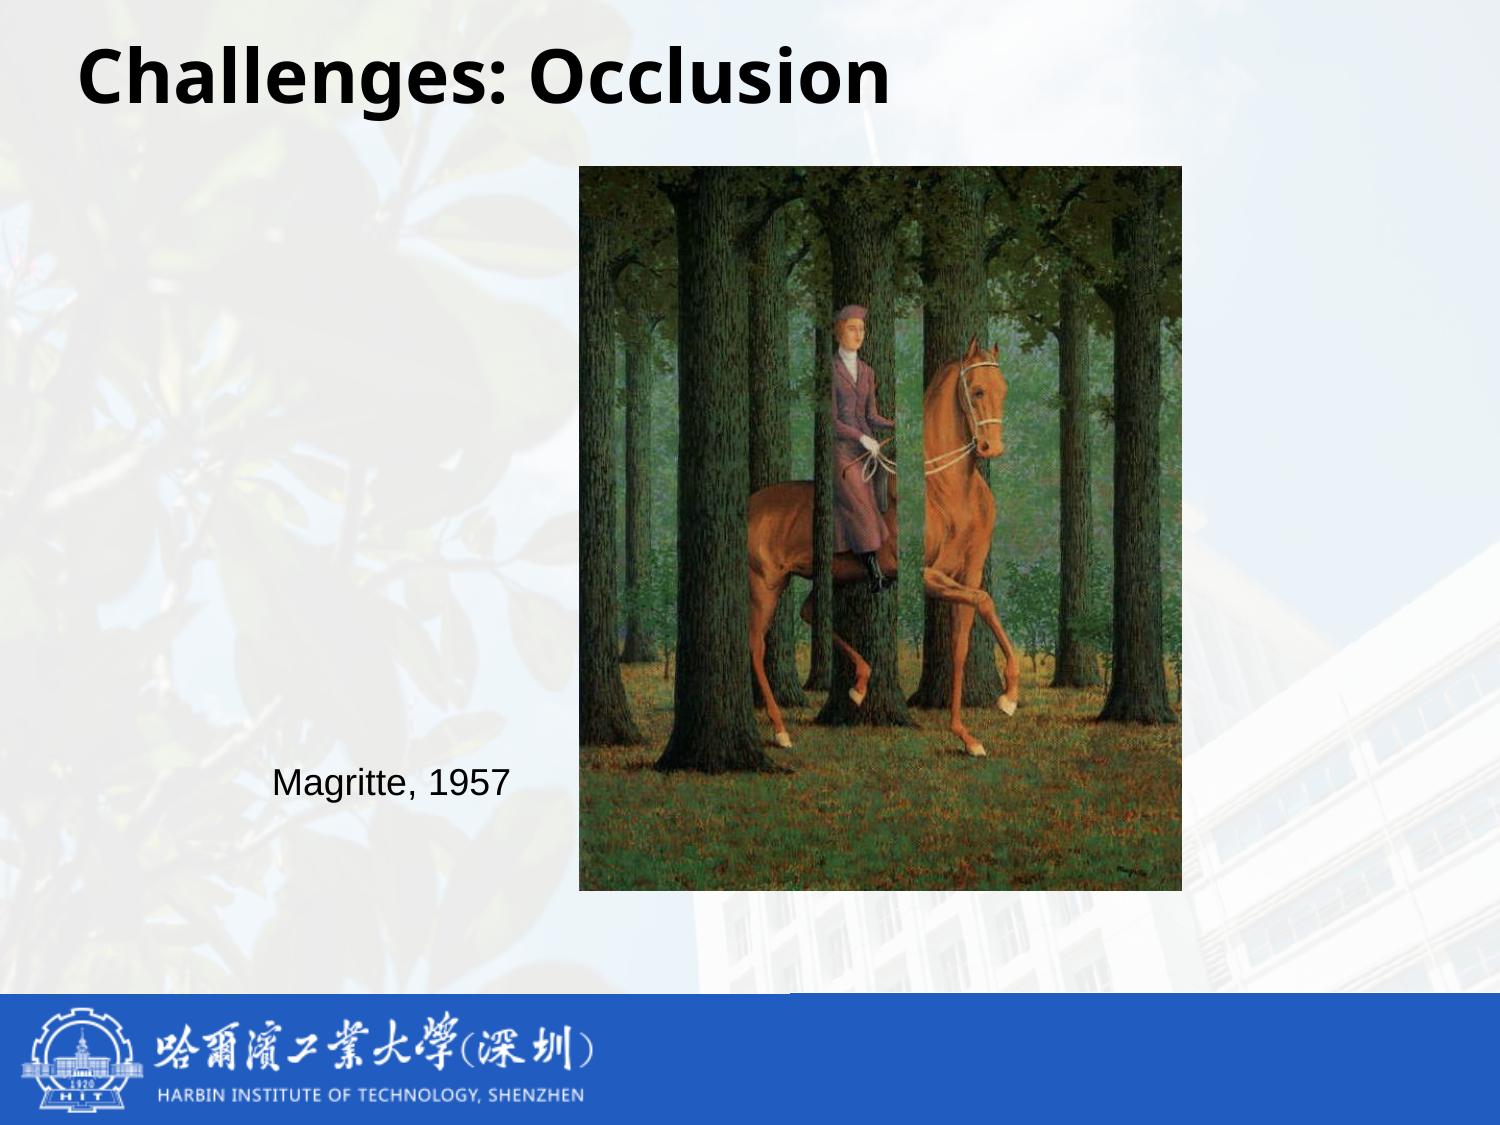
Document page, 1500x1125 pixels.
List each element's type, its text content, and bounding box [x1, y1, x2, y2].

picture [0, 992, 1500, 1125]
picture [579, 165, 1182, 892]
text_box Magritte, 1957 [257, 751, 549, 811]
text_box Challenges: Occlusion [61, 21, 1500, 126]
